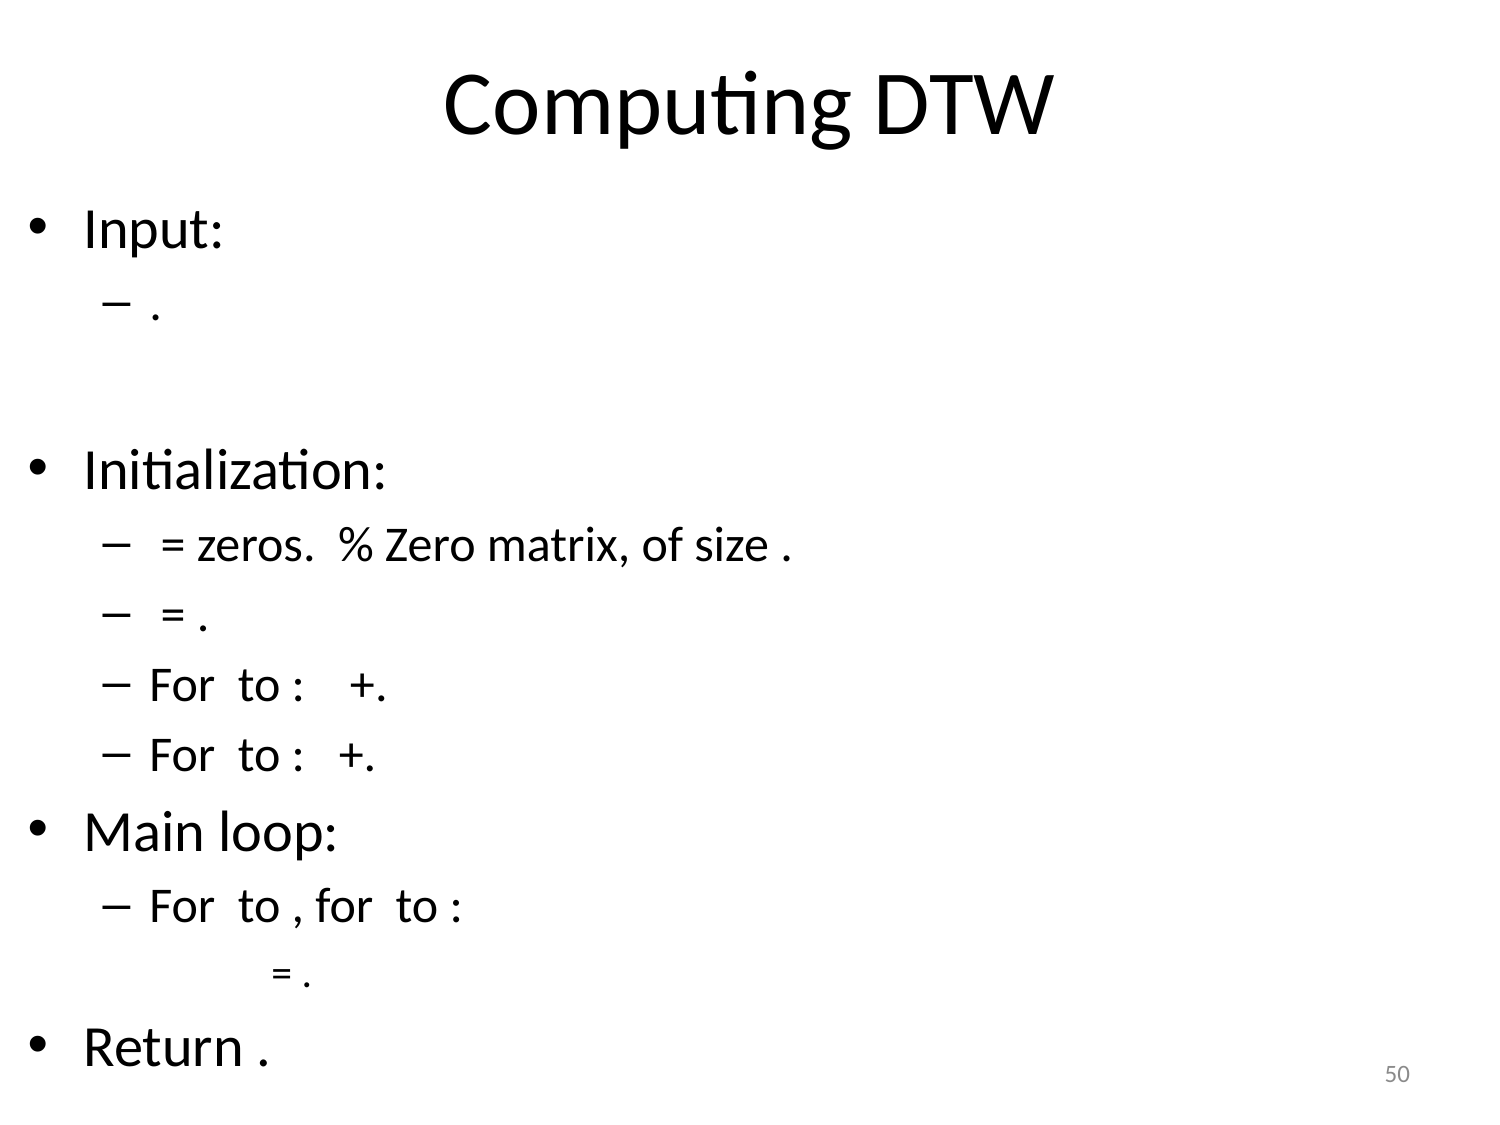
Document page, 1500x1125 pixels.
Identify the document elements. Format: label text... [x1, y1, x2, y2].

slide_number 50 [1074, 1042, 1425, 1103]
